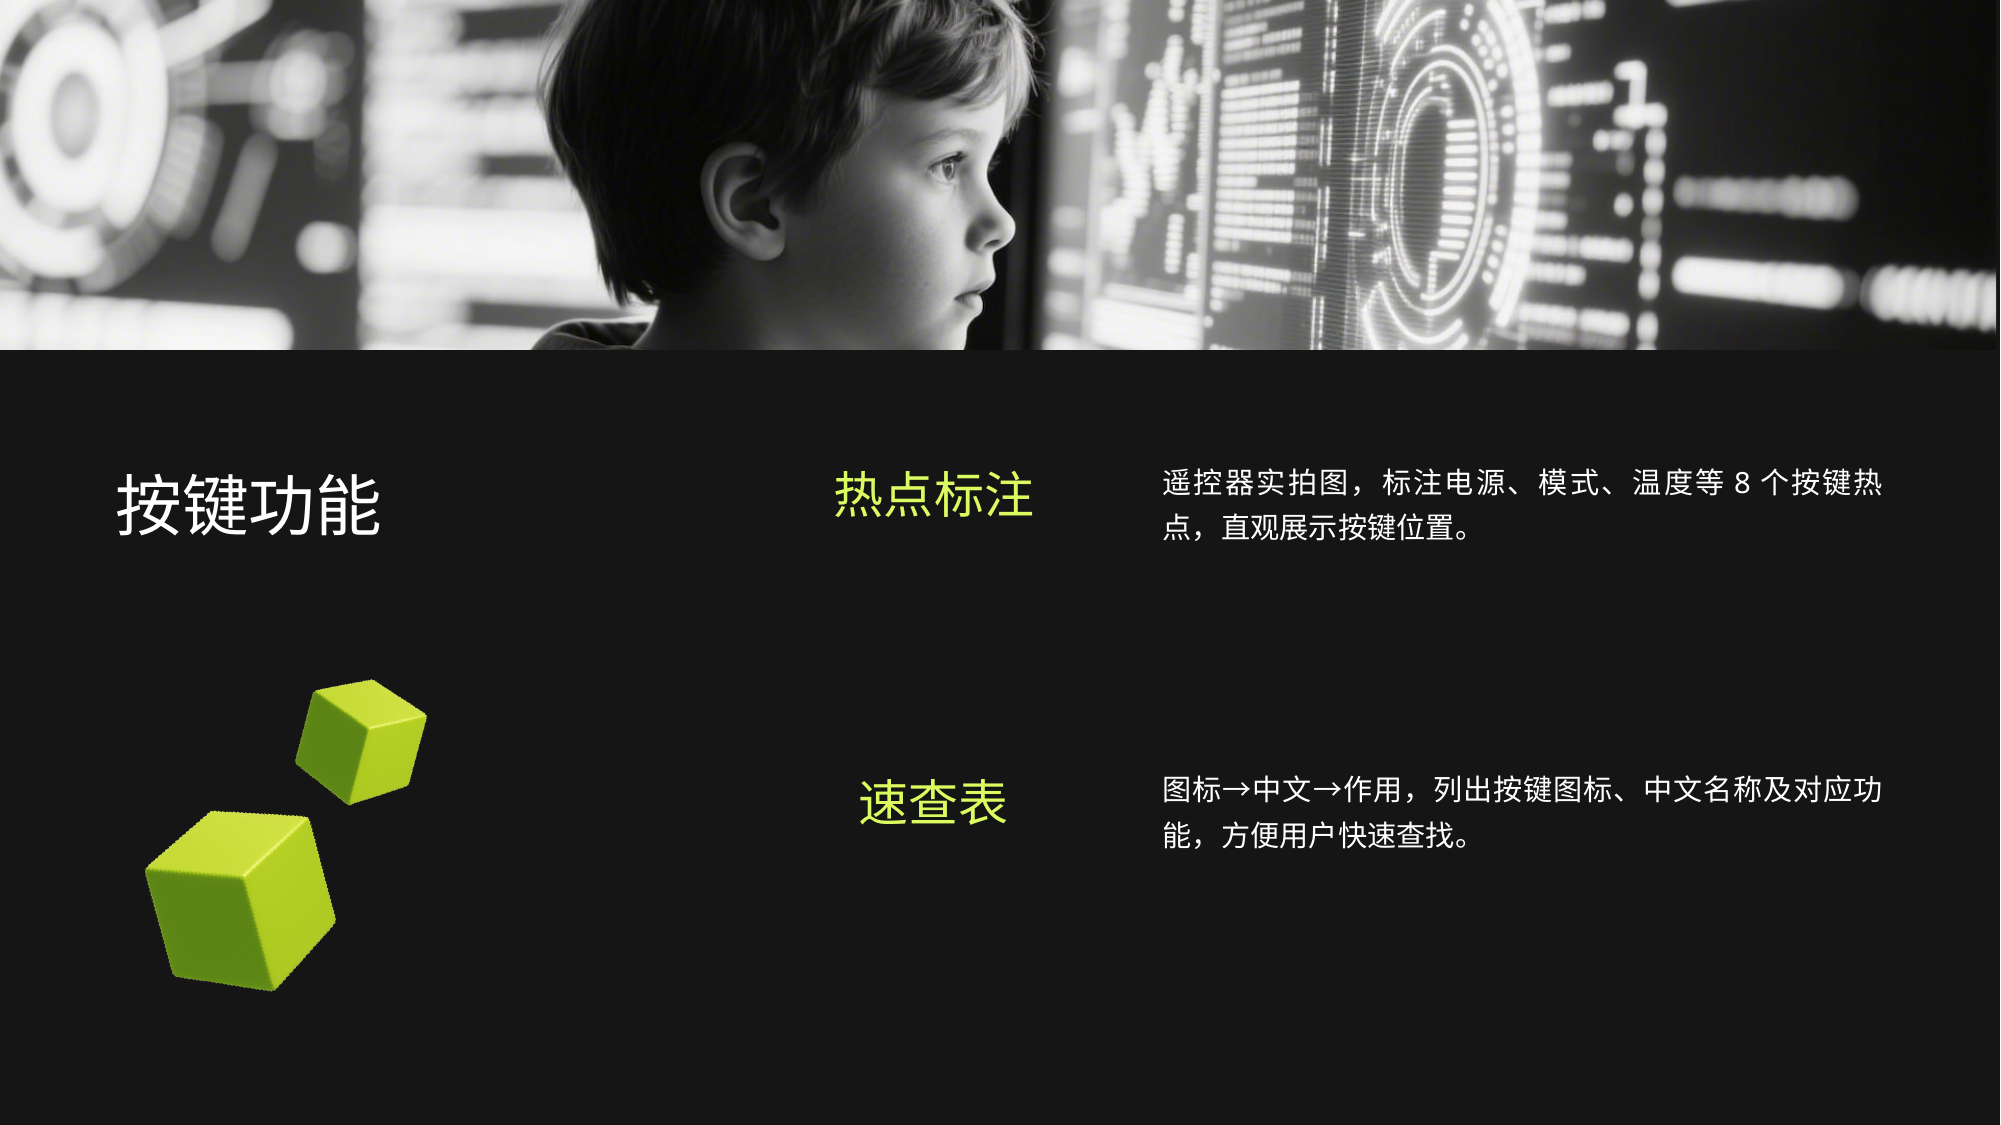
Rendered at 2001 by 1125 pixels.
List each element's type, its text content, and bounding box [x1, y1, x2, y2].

picture [0, 0, 1997, 350]
text_box 速查表 [791, 751, 1077, 1034]
picture [86, 637, 464, 1055]
text_box 图标→中文→作用，列出按键图标、中文名称及对应功能，方便用户快速查找。 [1155, 753, 1891, 860]
text_box 遥控器实拍图，标注电源、模式、温度等8个按键热点，直观展示按键位置。 [1155, 445, 1891, 552]
text_box 按键功能 [107, 432, 753, 807]
text_box 热点标注 [791, 444, 1077, 726]
